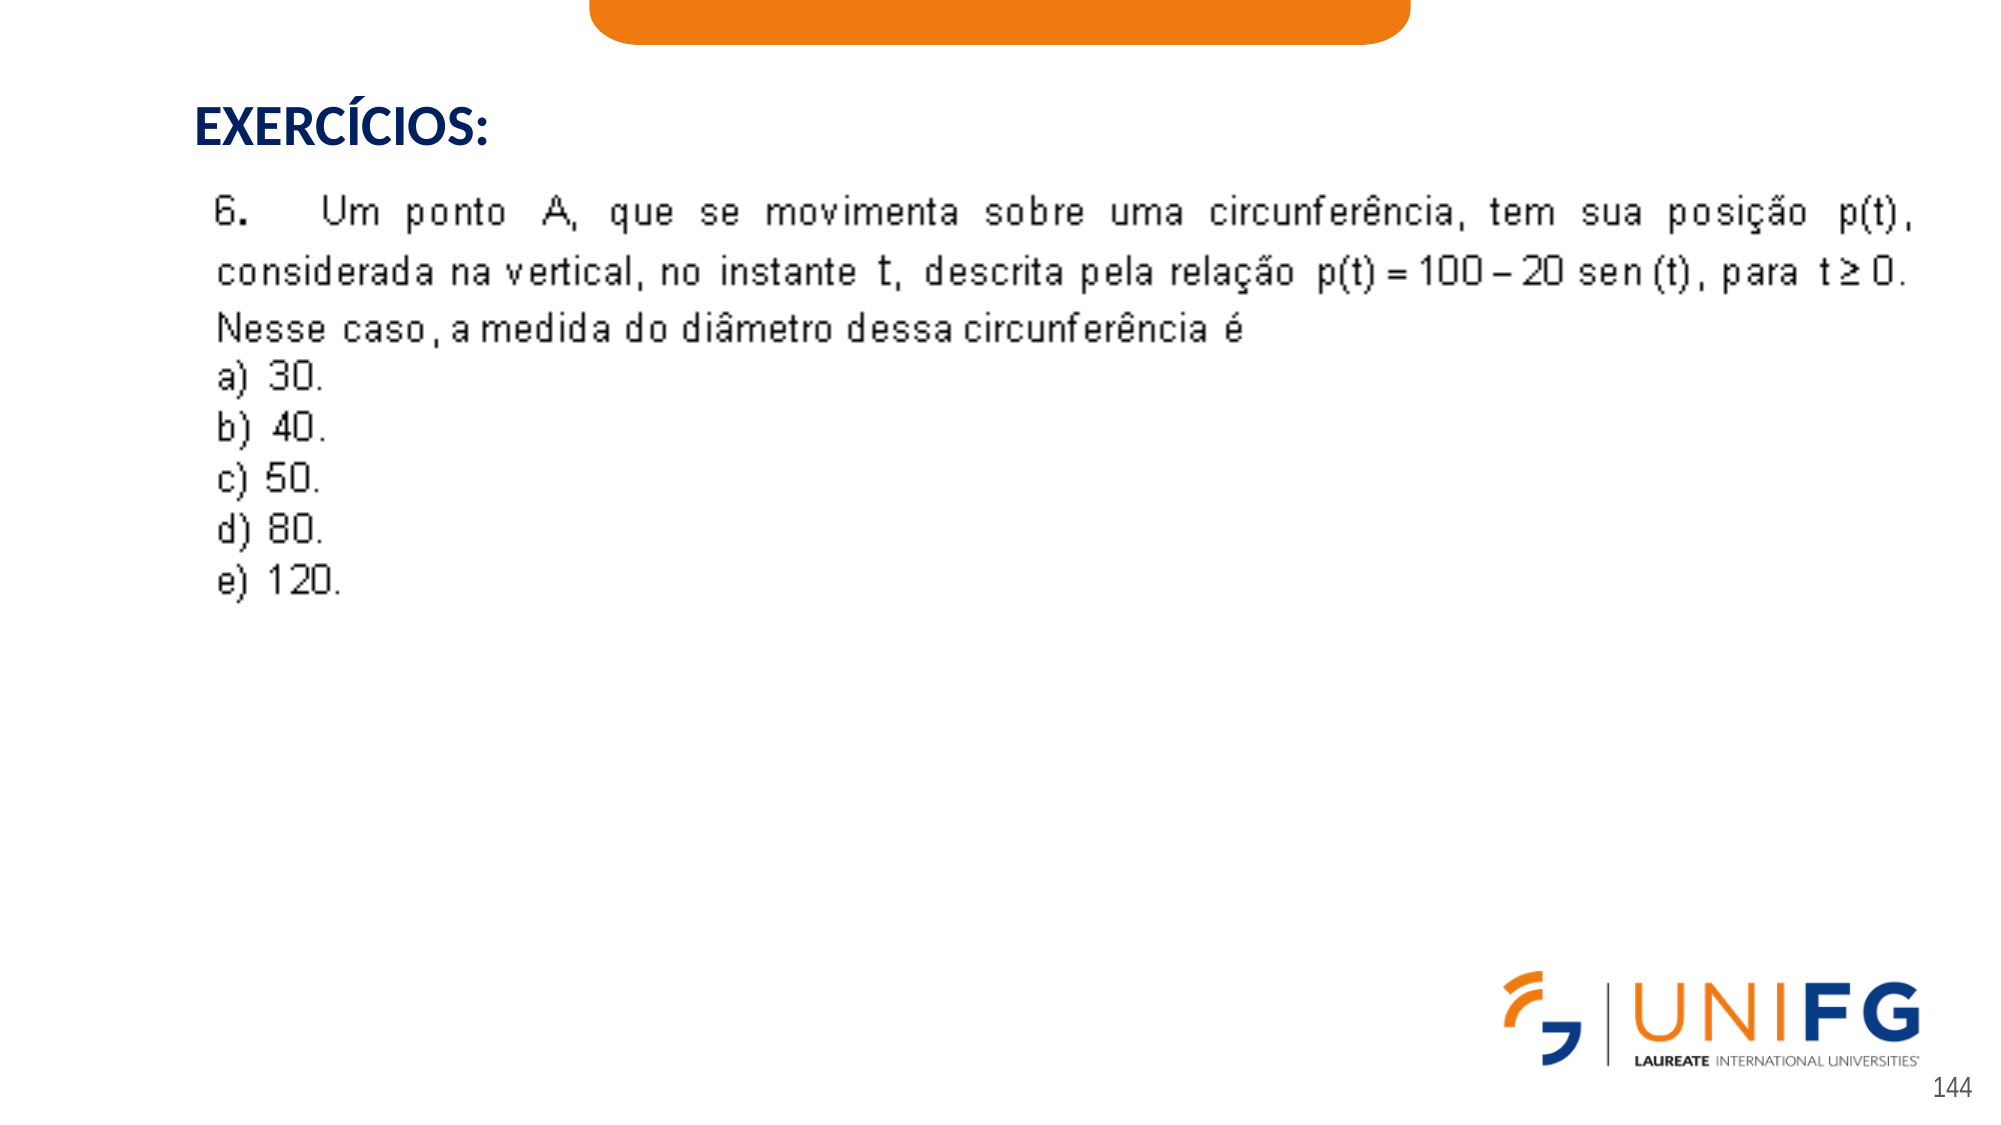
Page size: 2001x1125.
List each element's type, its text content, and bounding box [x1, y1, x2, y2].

picture [1494, 967, 1928, 1074]
text_box EXERCÍCIOS: [179, 79, 1635, 151]
picture [199, 175, 1935, 607]
